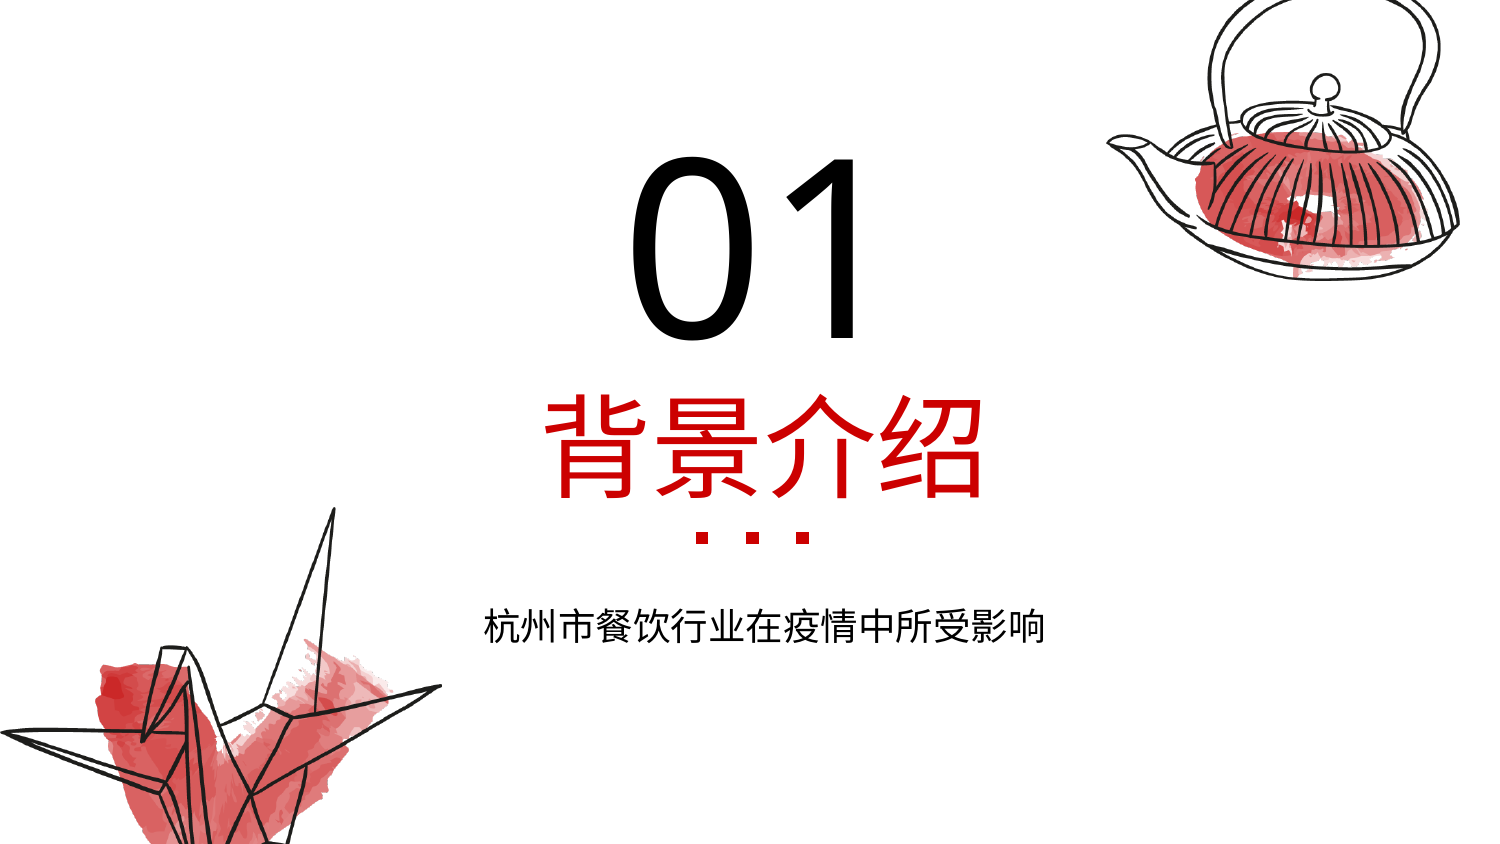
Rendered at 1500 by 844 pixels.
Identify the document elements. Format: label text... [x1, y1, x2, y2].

title 01 [585, 190, 944, 286]
title 背景介绍 [426, 367, 1103, 523]
subtitle 杭州市餐饮行业在疫情中所受影响 [451, 587, 1078, 693]
picture [0, 507, 442, 844]
picture [1106, 0, 1500, 323]
